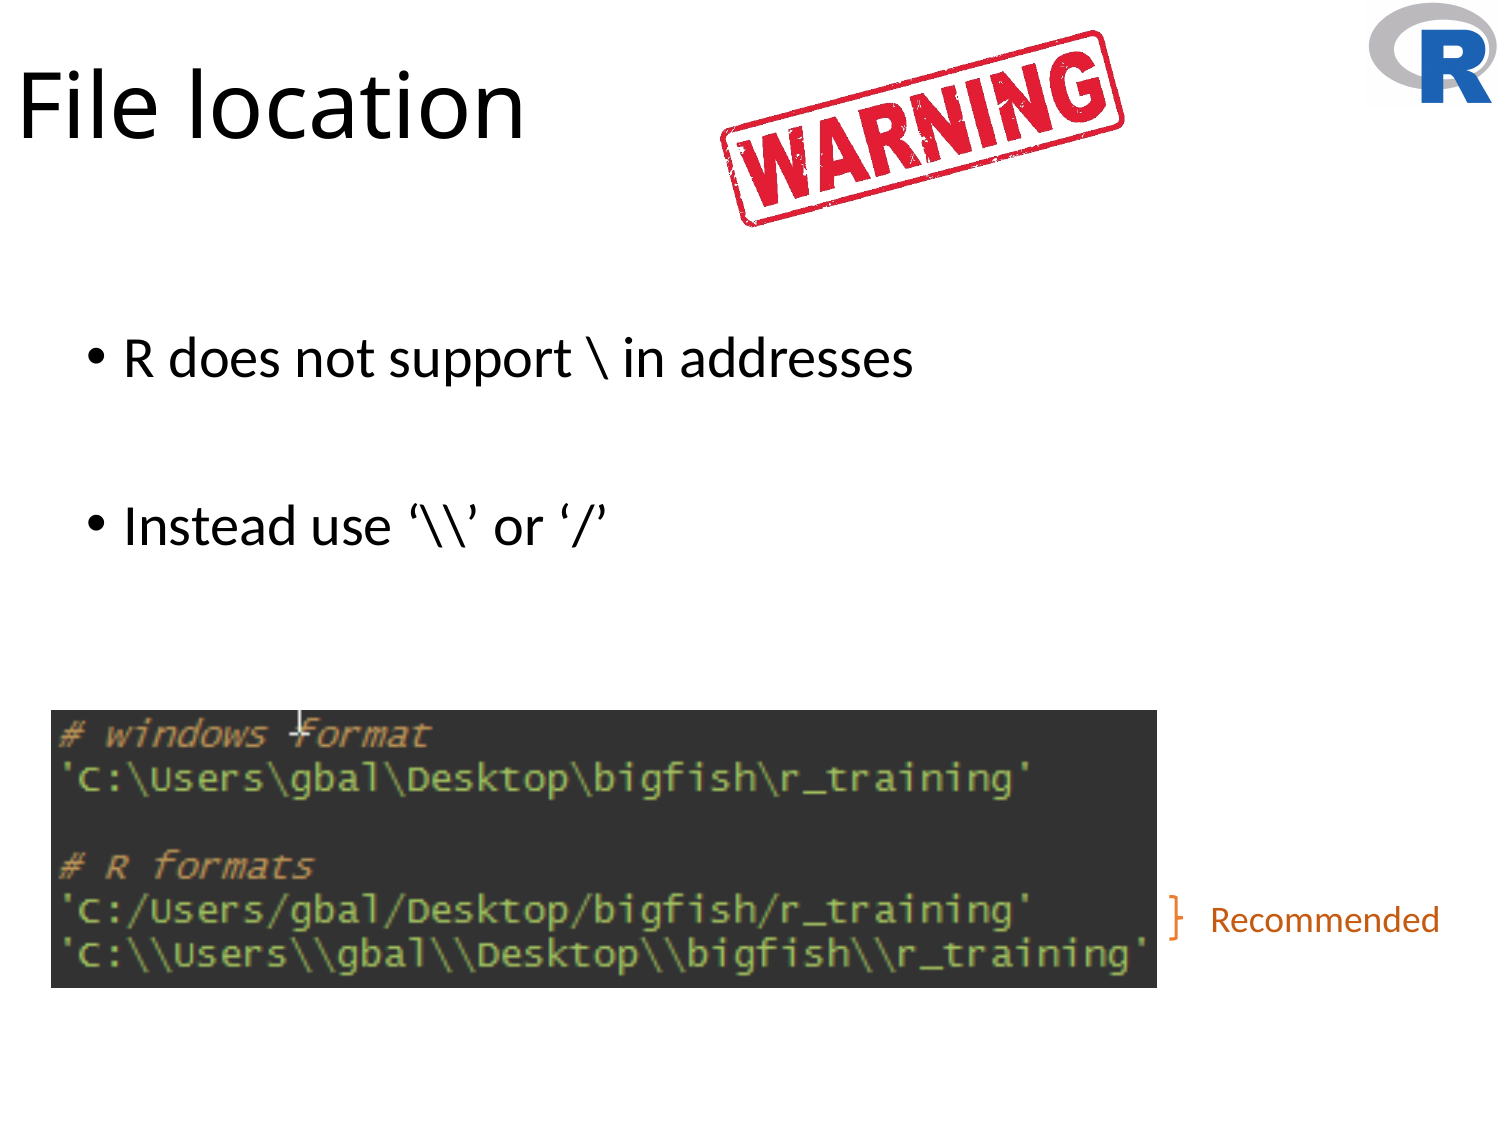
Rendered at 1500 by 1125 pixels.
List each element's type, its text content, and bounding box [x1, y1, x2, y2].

text_box Recommended [1195, 887, 1461, 948]
picture [1365, 0, 1500, 107]
title File location [0, 0, 700, 218]
picture [51, 710, 1157, 988]
list R does not support \ in addresses Instead use ‘\\’ or ‘/’ [71, 319, 1366, 665]
title File location [1144, 0, 1500, 218]
text_box [1169, 894, 1184, 941]
picture [700, 0, 1144, 262]
